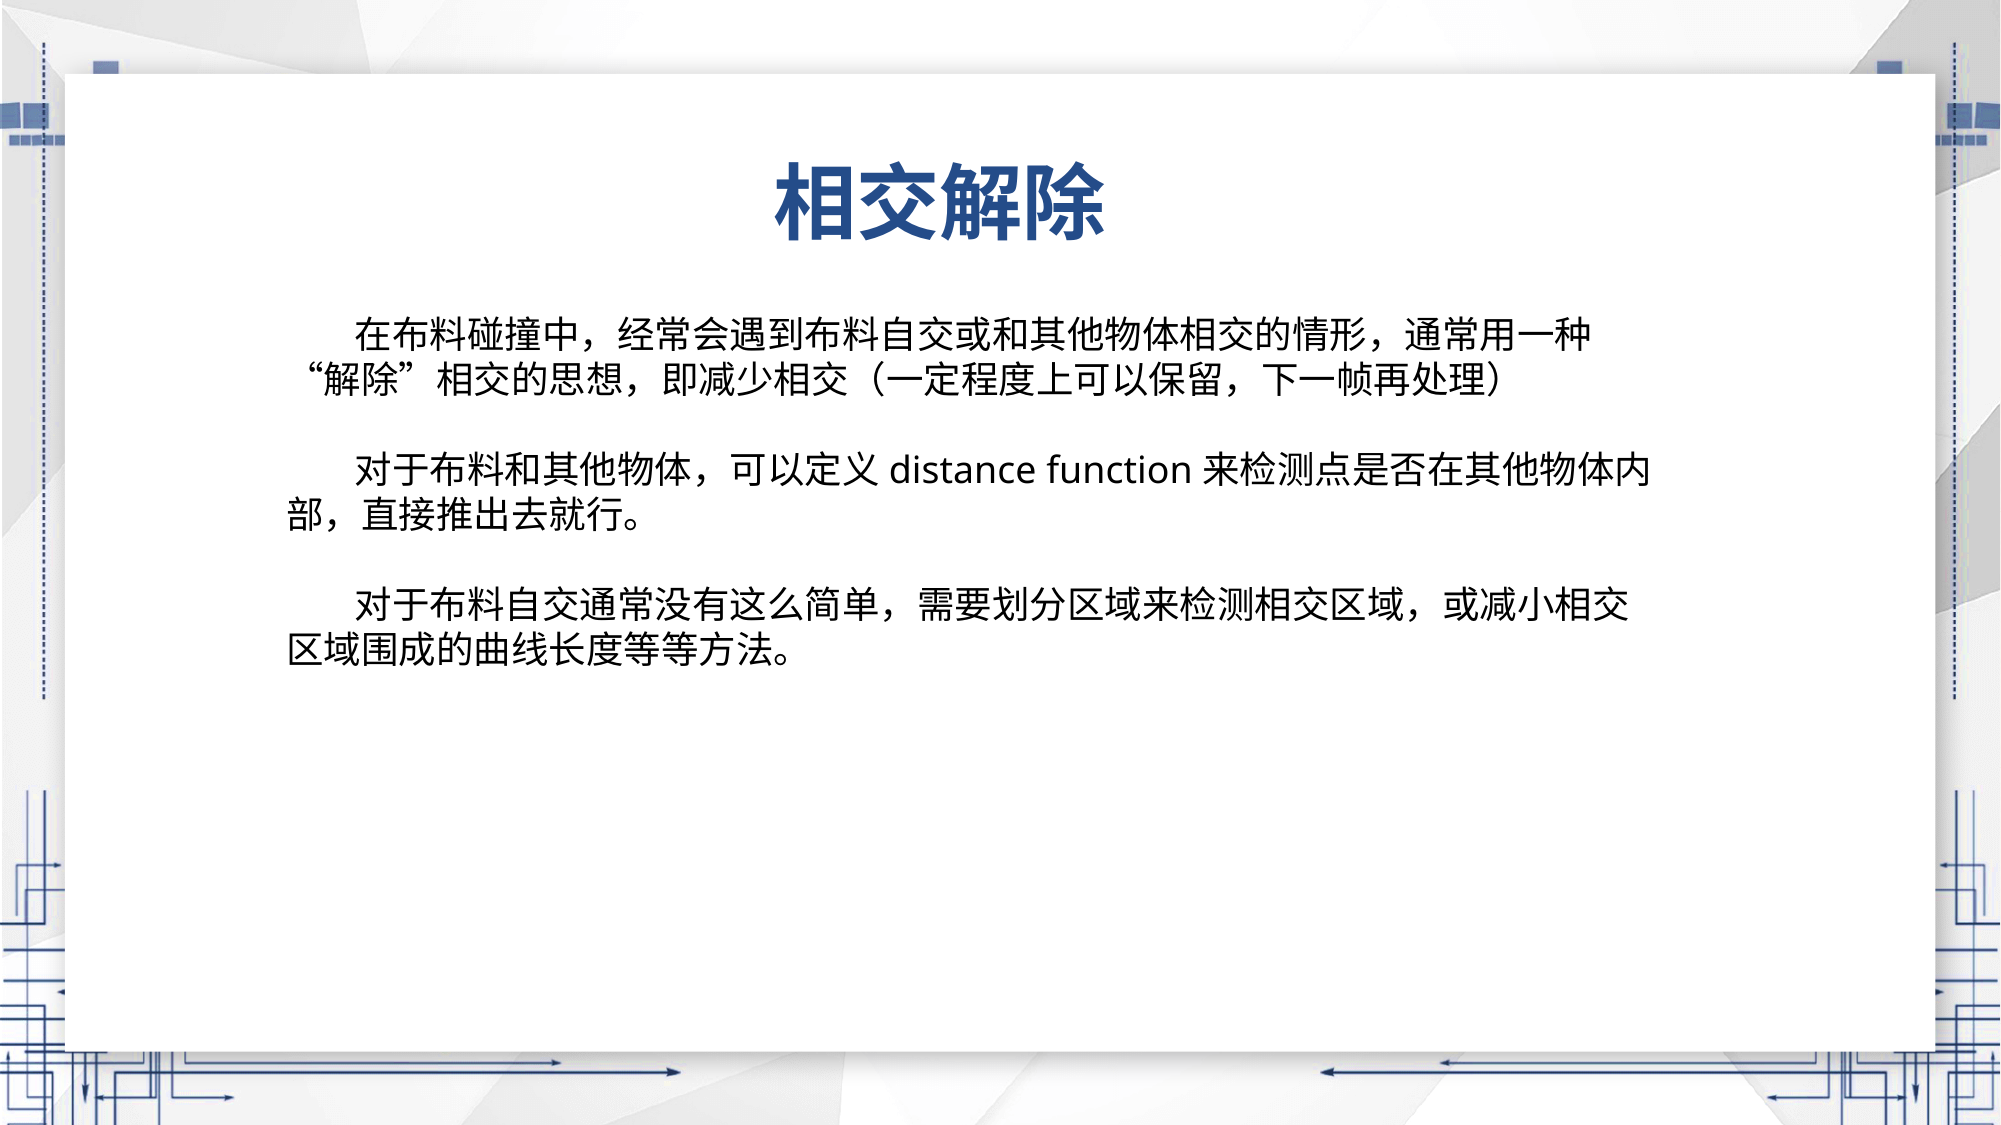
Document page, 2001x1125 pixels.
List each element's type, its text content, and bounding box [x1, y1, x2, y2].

text_box 在布料碰撞中，经常会遇到布料自交或和其他物体相交的情形，通常用一种“解除”相交的思想，即减少相交（一定程度上可以保留，下一帧再处理） 对于布料和其他物体，可以定义distance function来检测点是否在其他物体内部，直接推出去就行。 对于布料自交通常没有这么简单，需要划分区域来检测相交区域，或减小相交区域围成的曲线长度等等方法。 [271, 303, 1682, 679]
text_box 相交解除 [731, 142, 1148, 258]
picture [0, 0, 2001, 1125]
